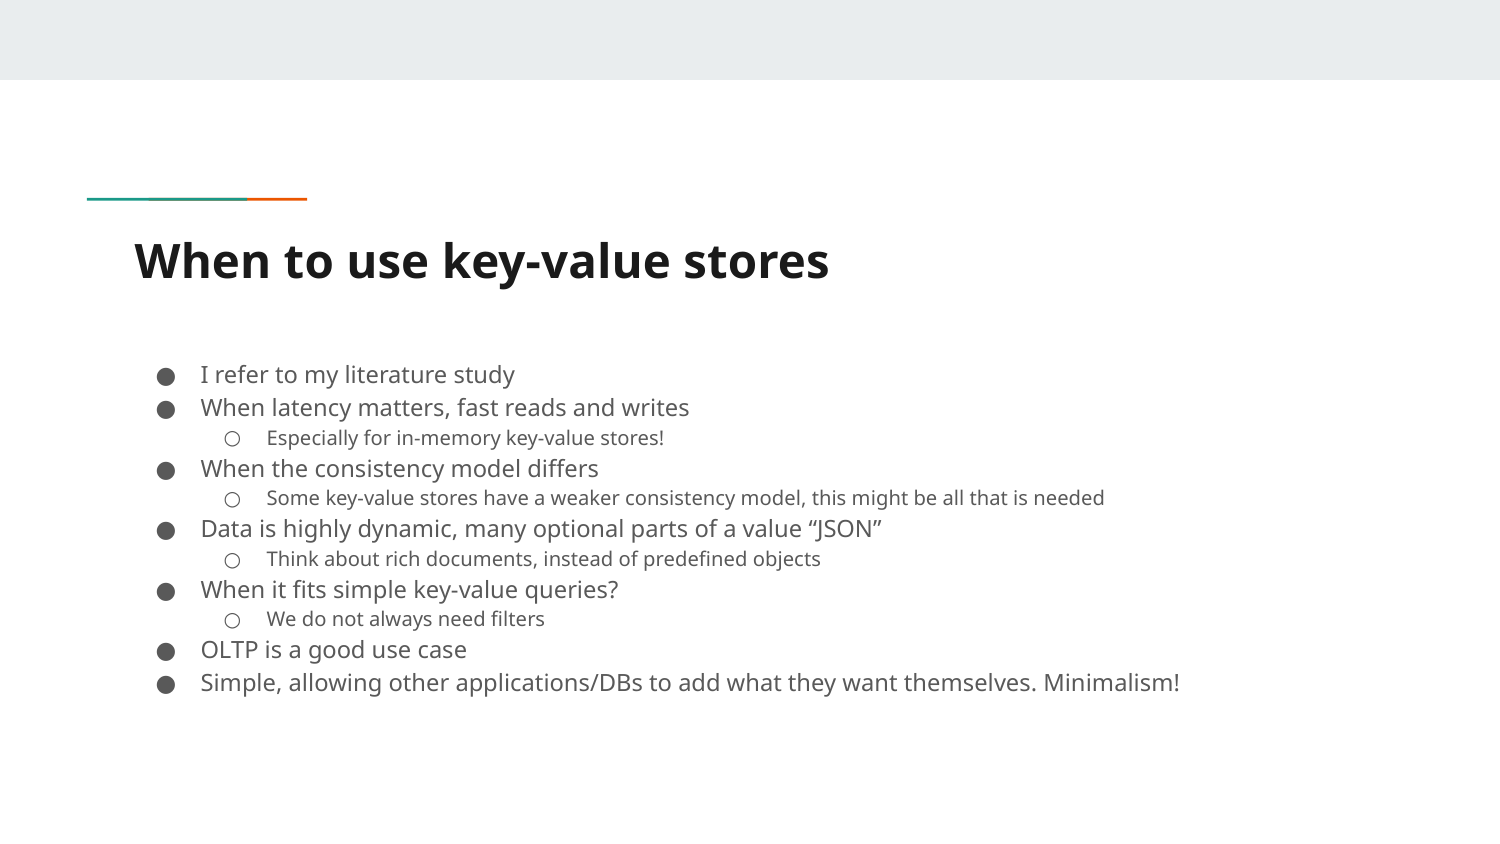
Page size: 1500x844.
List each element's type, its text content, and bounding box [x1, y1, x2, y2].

title When to use key-value stores [119, 216, 1381, 305]
list I refer to my literature study When latency matters, fast reads and writes Especially for in-memory key-value stores! When the consistency model differs Some key-value stores have a weaker consistency model, this might be all that is needed Data is highly dynamic, many optional parts of a value “JSON” Think about rich documents, instead of predefined objects When it fits simple key-value queries? We do not always need filters OLTP is a good use case Simple, allowing other applications/DBs to add what they want themselves. Minimalism! [119, 341, 1381, 712]
